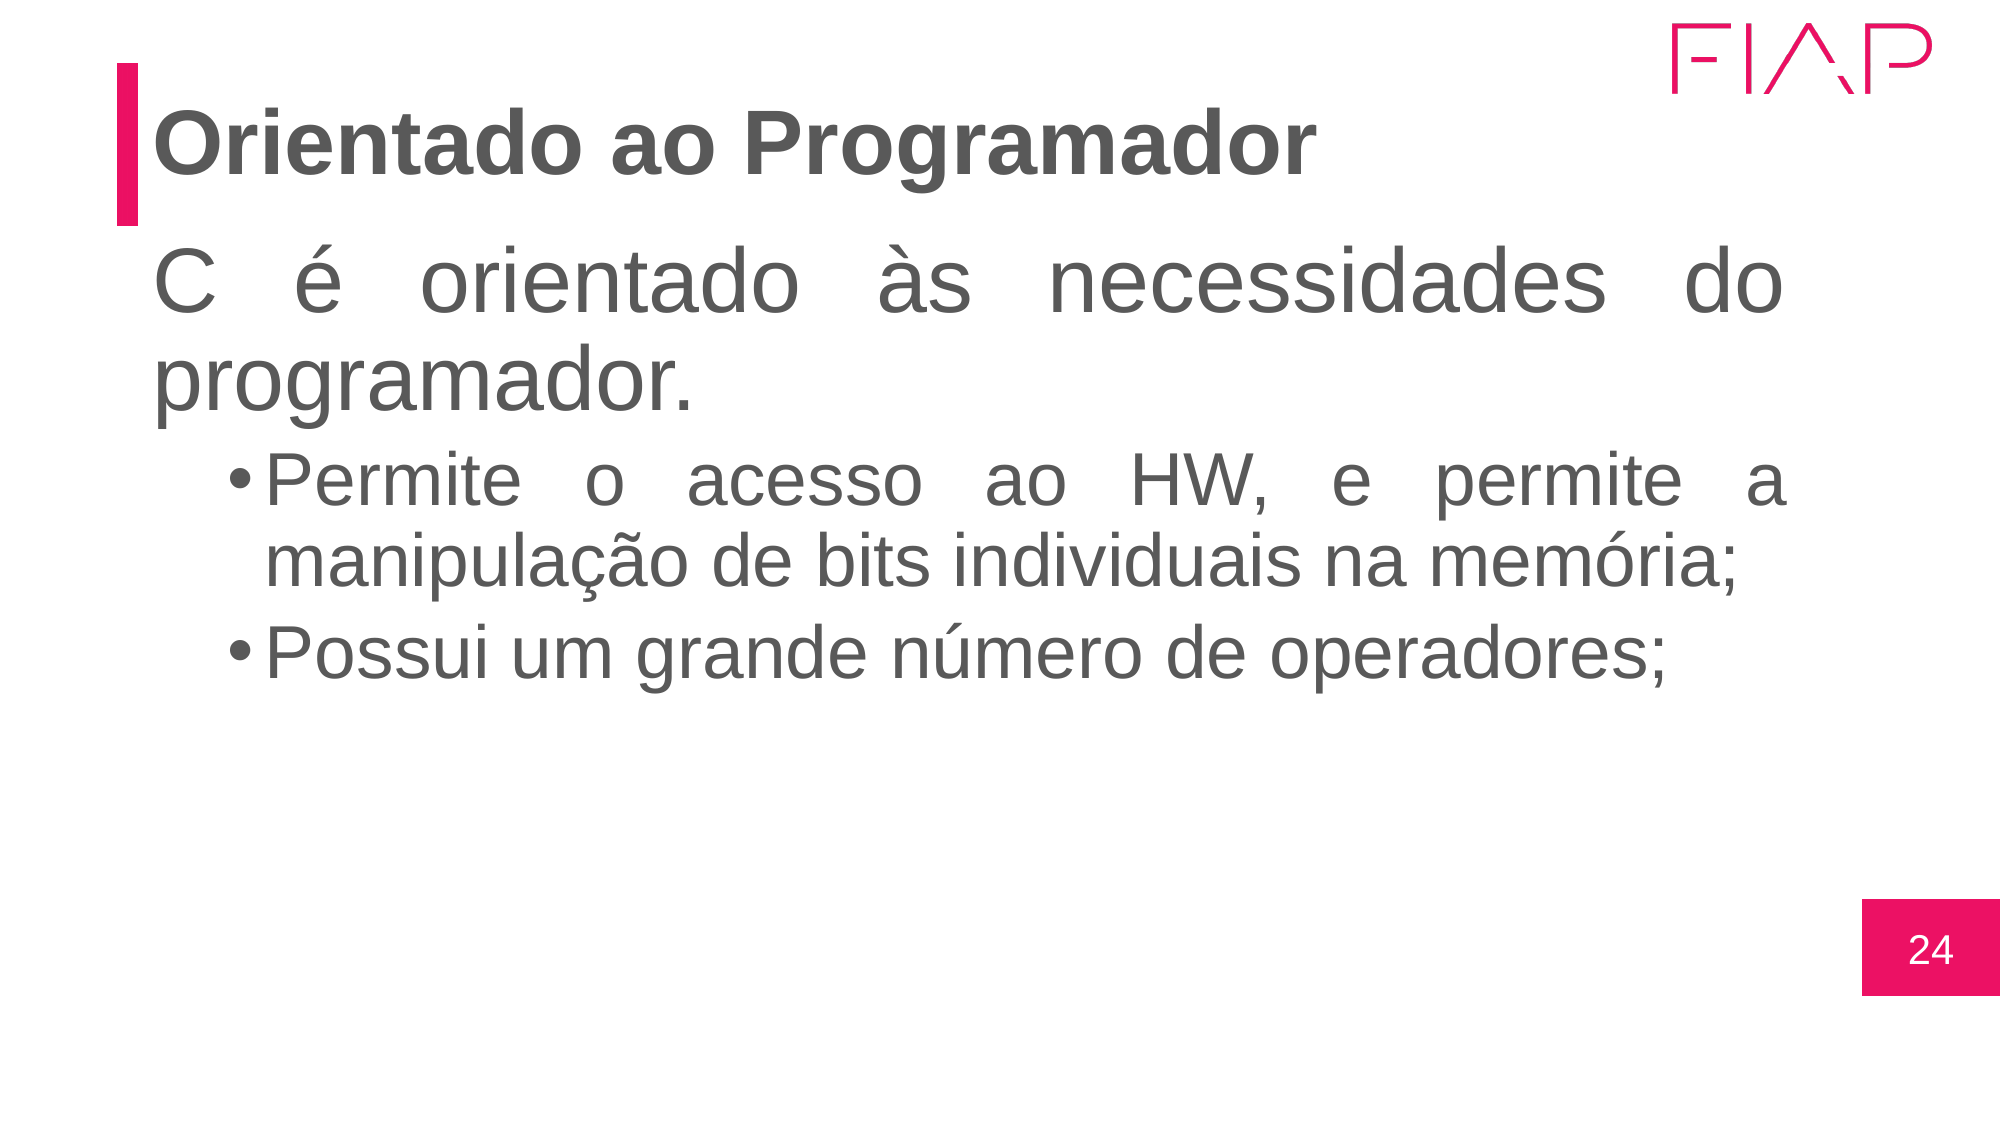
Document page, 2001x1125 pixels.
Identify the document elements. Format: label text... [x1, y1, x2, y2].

list C é orientado às necessidades do programador. Permite o acesso ao HW, e permite a manipulação de bits individuais na memória; Possui um grande número de operadores; [137, 225, 1803, 1007]
picture [1672, 23, 1932, 94]
title Orientado ao Programador [137, 63, 1863, 226]
slide_number 24 [1862, 917, 2000, 978]
picture [117, 63, 137, 226]
picture [1862, 899, 2000, 917]
picture [1862, 978, 2000, 996]
